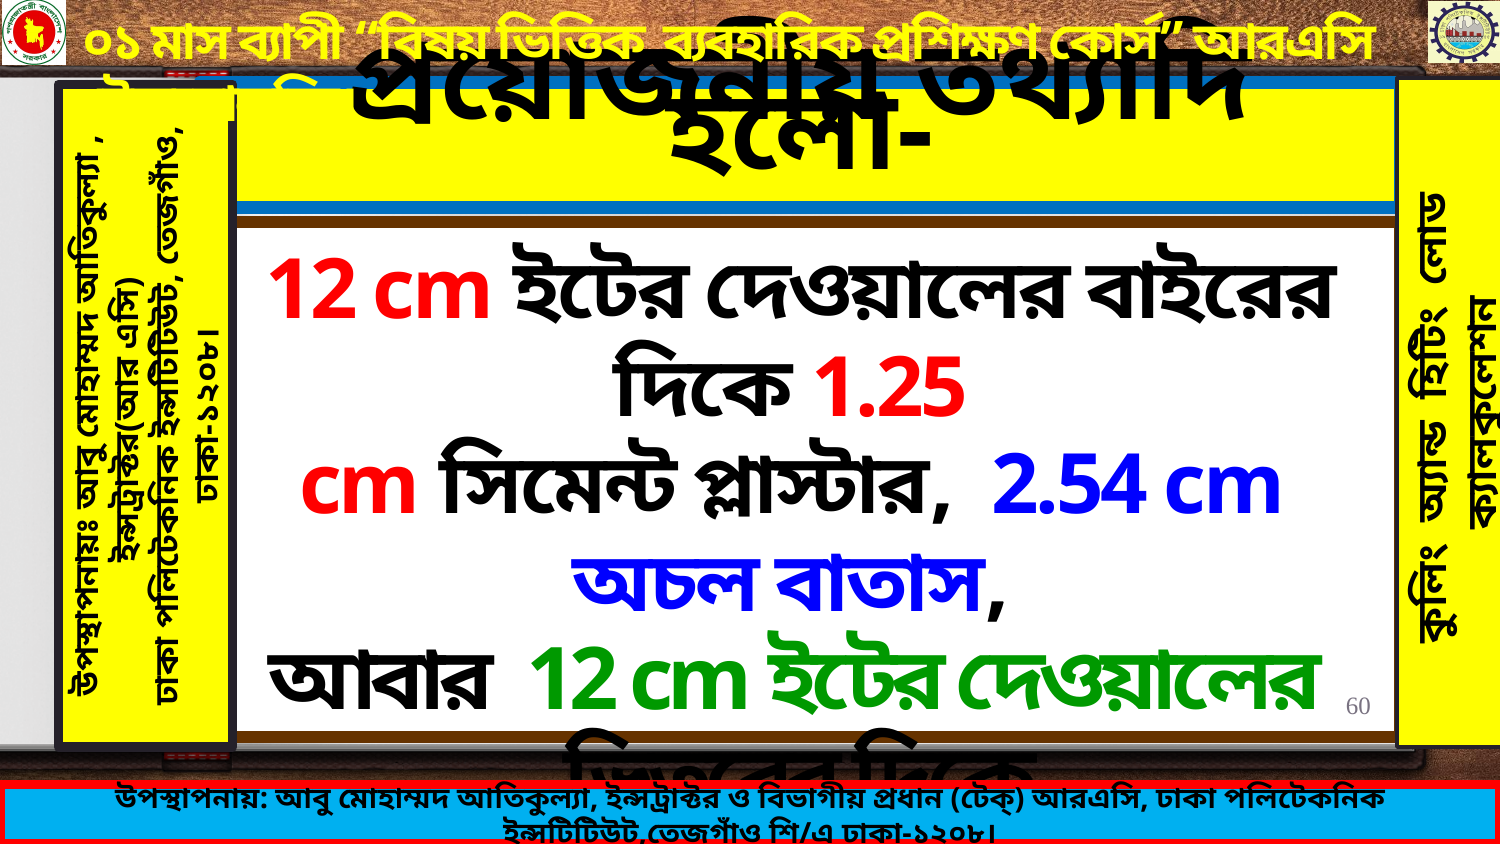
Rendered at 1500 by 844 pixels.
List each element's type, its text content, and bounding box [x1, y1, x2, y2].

slide_number 60 [1295, 672, 1386, 737]
text_box উপস্থাপনায়: আবু মোহাম্মদ আতিকুল্যা, ইন্সট্রাক্টর ও বিভাগীয় প্রধান (টেক্) আরএসি, ঢাকা পলিটেকনিক ইন্সটিটিউট,তেজগাঁও শি/এ ঢাকা-১২০৮। [0, 782, 1500, 844]
picture [0, 0, 1500, 782]
text_box ০১ মাস ব্যাপী “বিষয় ভিত্তিক ব্যবহারিক প্রশিক্ষণ কোর্স” আরএসি টেকনোলজি। [68, 0, 1464, 140]
text_box উপস্থাপনায়ঃ আবু মোহাম্মদ আতিকুল্যা , ইন্সট্রাক্টর(আর এসি) ঢাকা পলিটেকনিক ইন্সটিটিউট, তেজগাঁও, ঢাকা-১২০৮। [58, 84, 233, 747]
title প্রয়োজনীয় তথ্যাদি হলো- [233, 140, 1395, 208]
subtitle 12 cm ইটের দেওয়ালের বাইরের দিকে 1.25 cm সিমেন্ট প্লাস্টার, 2.54 cm অচল বাতাস, আবার 12 cm ইটের দেওয়ালের ভিতরের দিকে 1.25 cm সিমেন্ট প্লাস্টার এবং 2.50 cm কাঠের তক্তা দ্বারা ভিতরের দিকে আবৃত করা আছে [233, 220, 1395, 739]
picture [1428, 0, 1500, 76]
picture [233, 208, 1395, 220]
text_box কুলিং অ্যান্ড ‍হিটিং লোড ক্যালকুলেশন Cooling & Heating Load Calculation [1395, 76, 1500, 749]
